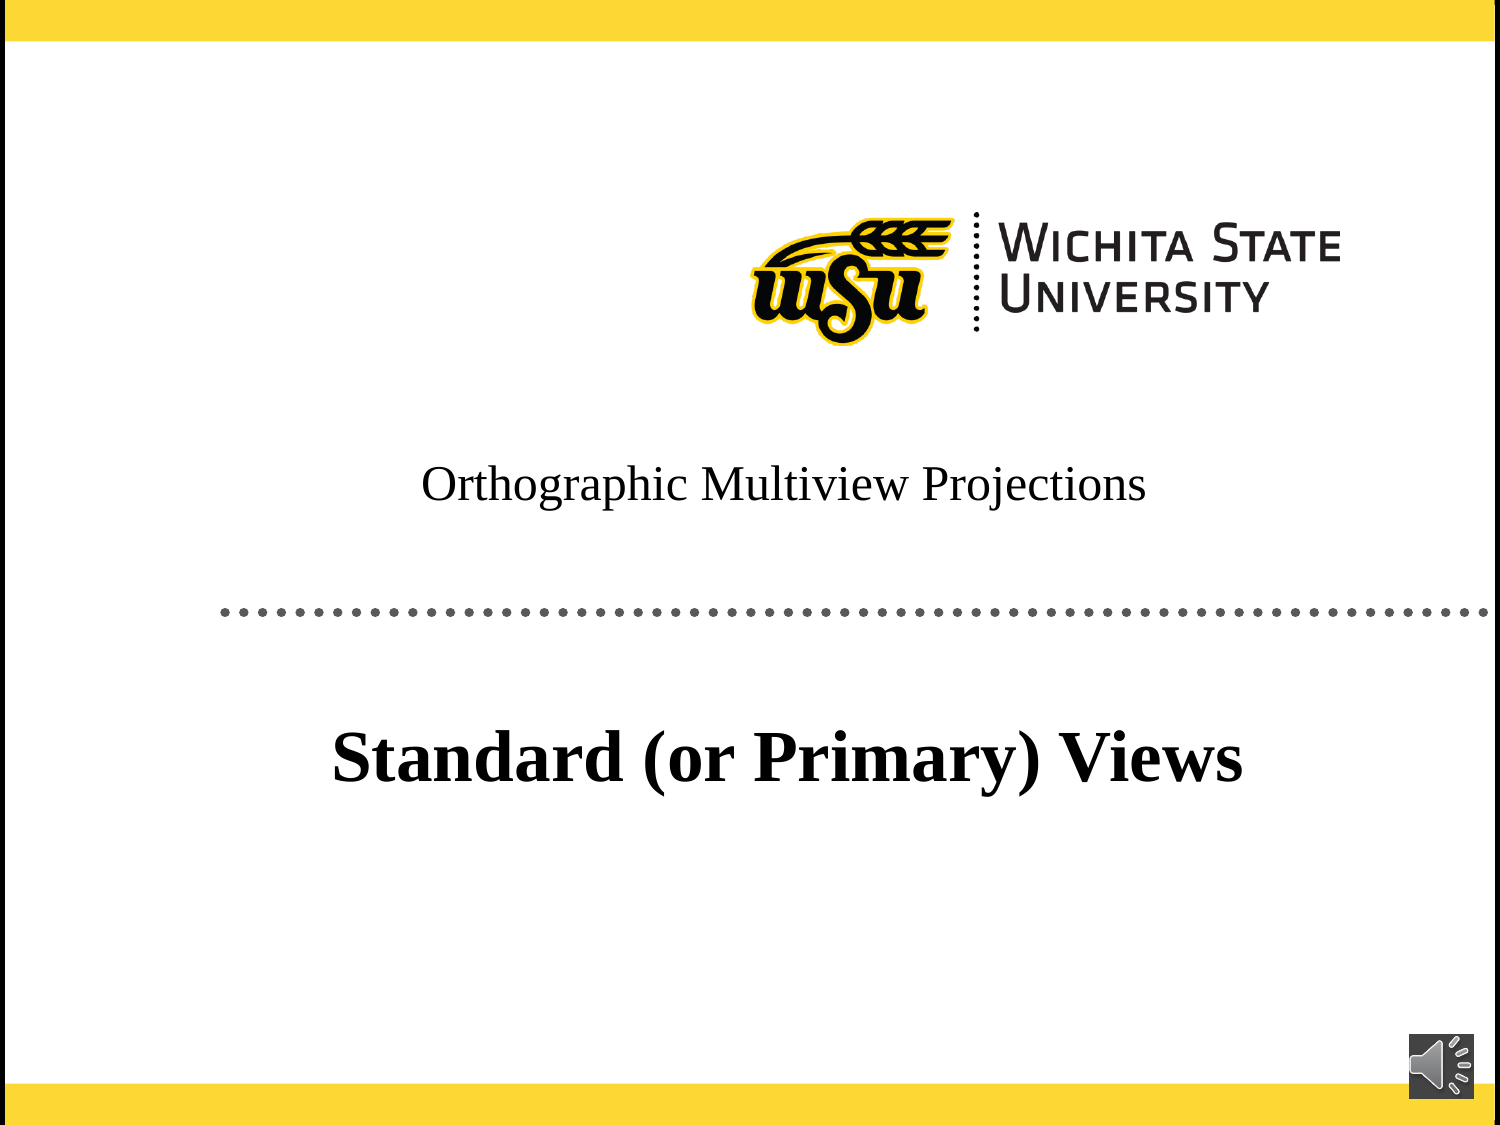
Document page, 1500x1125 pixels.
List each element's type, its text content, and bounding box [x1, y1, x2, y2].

subtitle Orthographic Multiview Projections [405, 449, 1169, 538]
picture [1408, 1033, 1476, 1101]
picture [750, 212, 1340, 346]
title Standard (or Primary) Views [131, 699, 1444, 804]
